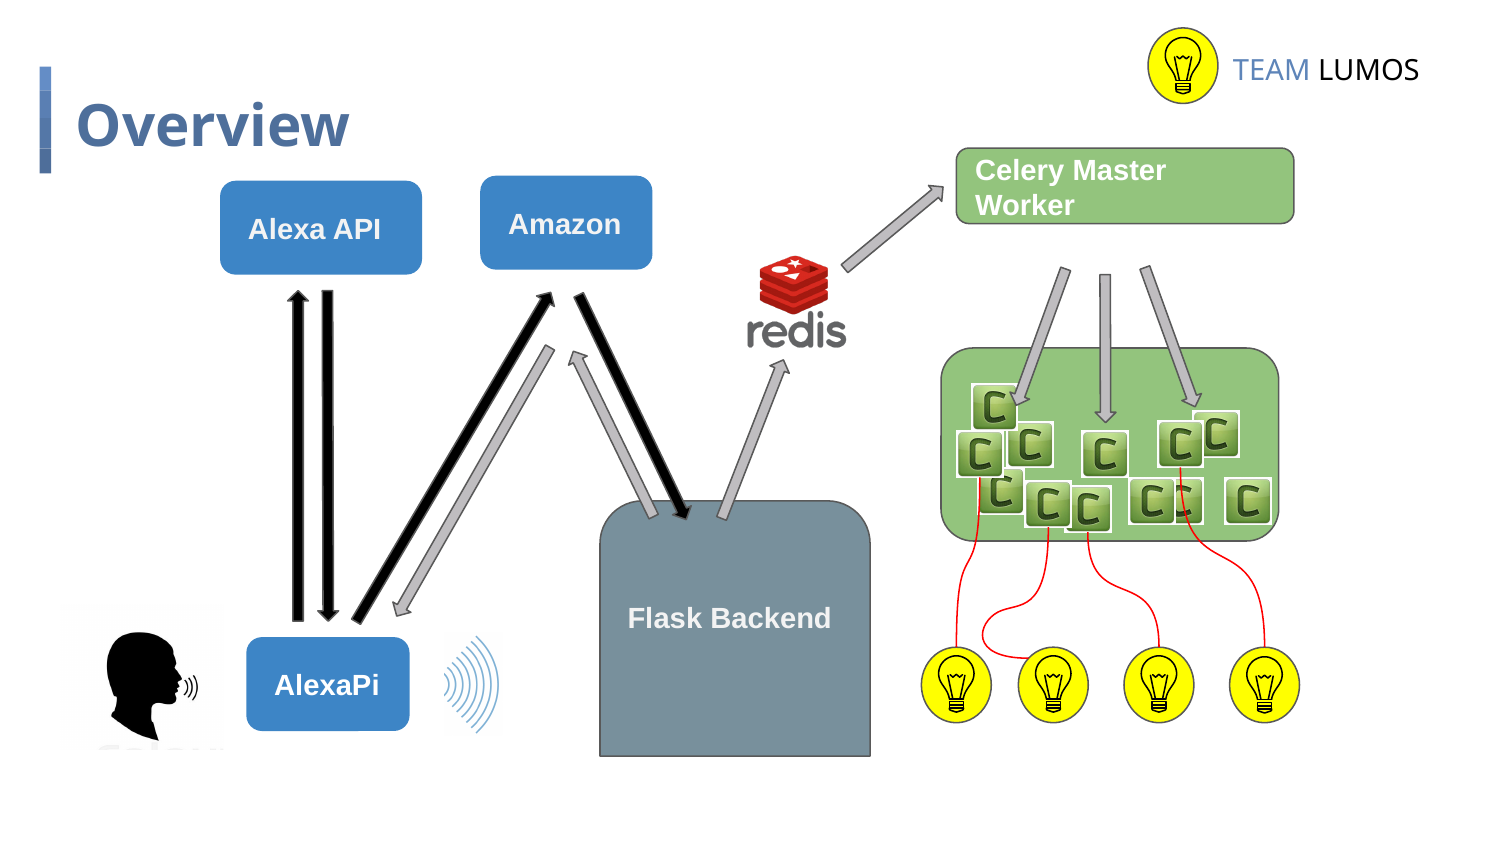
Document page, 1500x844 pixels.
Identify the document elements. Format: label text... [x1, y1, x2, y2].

text_box [1049, 535, 1087, 542]
text_box Celery Master Worker [956, 148, 1294, 224]
text_box [573, 292, 692, 520]
text_box [287, 290, 309, 622]
picture [59, 604, 224, 750]
text_box [1019, 267, 1071, 402]
text_box [977, 523, 1047, 542]
picture [956, 383, 1112, 533]
picture [443, 632, 503, 736]
text_box AlexaPi [246, 637, 410, 732]
text_box Flask Backend [600, 500, 871, 757]
text_box [716, 363, 790, 521]
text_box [1132, 514, 1313, 600]
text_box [1246, 656, 1283, 714]
text_box [1095, 274, 1116, 423]
text_box [1123, 647, 1194, 716]
text_box Amazon [480, 175, 653, 270]
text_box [972, 582, 1060, 603]
text_box [1139, 265, 1202, 407]
picture [1224, 477, 1273, 514]
text_box [317, 290, 339, 622]
picture [733, 247, 861, 355]
text_box [1148, 27, 1218, 95]
text_box [1024, 347, 1279, 513]
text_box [938, 655, 975, 713]
picture [1156, 410, 1240, 468]
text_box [1140, 655, 1177, 713]
text_box [921, 647, 992, 714]
text_box [1229, 647, 1300, 714]
text_box [940, 347, 1031, 542]
text_box [1089, 485, 1127, 542]
text_box Alexa API [220, 180, 423, 275]
text_box [1018, 647, 1089, 714]
text_box [392, 344, 555, 617]
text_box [883, 550, 1054, 575]
text_box TEAM LUMOS [1217, 36, 1481, 104]
text_box [861, 185, 944, 259]
text_box [351, 292, 555, 625]
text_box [1165, 37, 1201, 94]
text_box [1065, 553, 1182, 626]
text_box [1035, 655, 1072, 713]
title Overview [60, 72, 1449, 167]
text_box [568, 351, 659, 519]
picture [1081, 430, 1205, 525]
